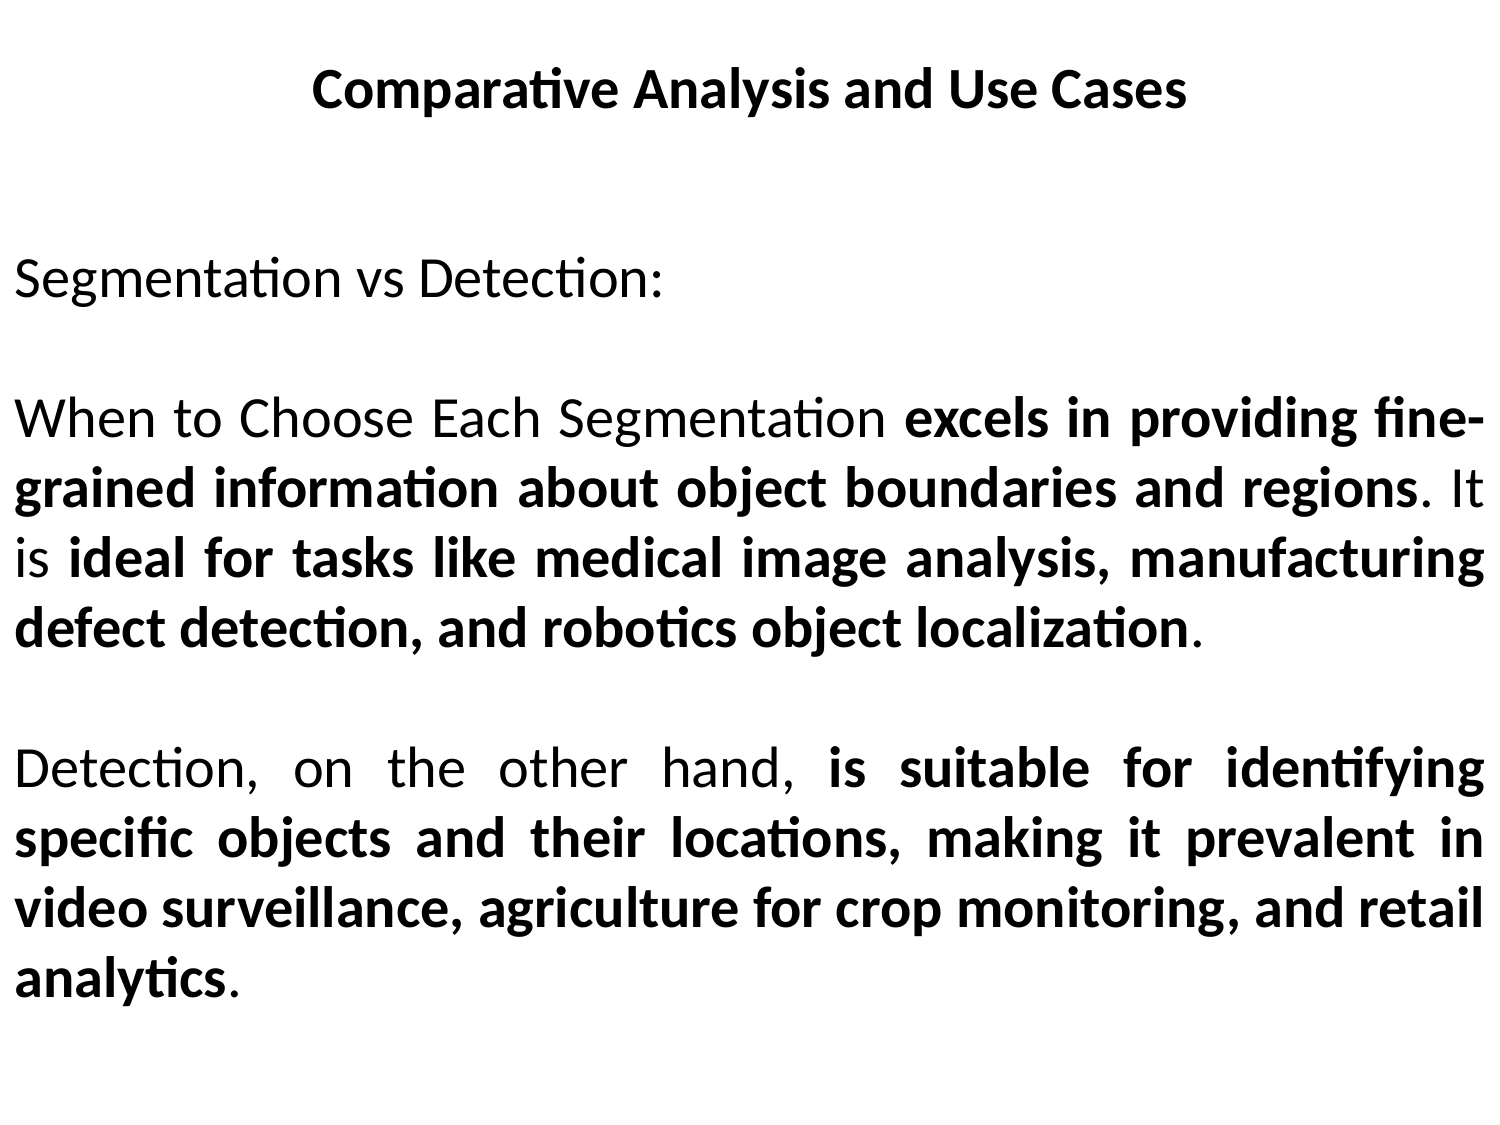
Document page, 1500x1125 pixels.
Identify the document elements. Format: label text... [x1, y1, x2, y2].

text_box Segmentation vs Detection: When to Choose Each Segmentation excels in providing fine-grained information about object boundaries and regions. It is ideal for tasks like medical image analysis, manufacturing defect detection, and robotics object localization. Detection, on the other hand, is suitable for identifying specific objects and their locations, making it prevalent in video surveillance, agriculture for crop monitoring, and retail analytics. [0, 231, 1500, 1017]
text_box Comparative Analysis and Use Cases [0, 42, 1500, 128]
